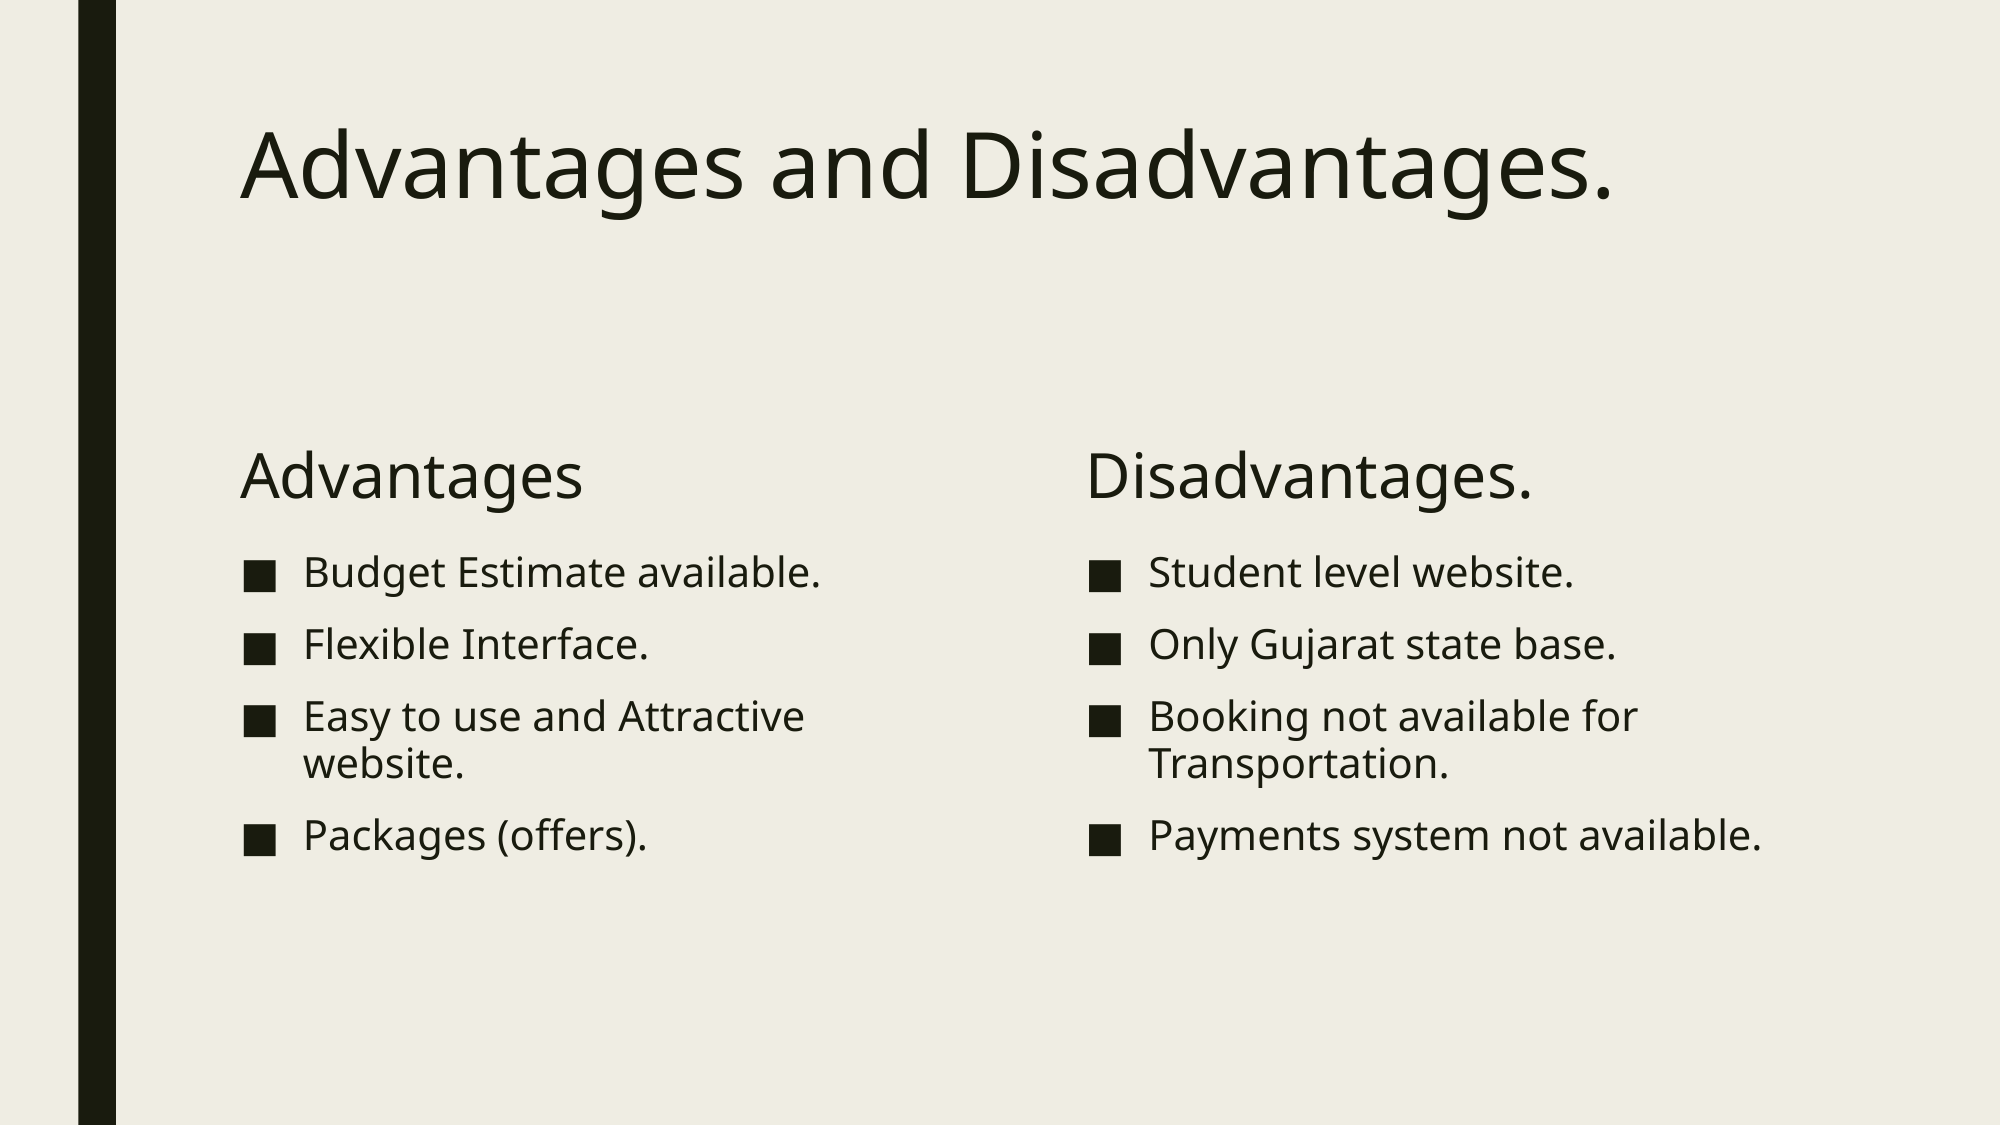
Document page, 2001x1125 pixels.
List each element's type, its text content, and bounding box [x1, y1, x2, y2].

list Disadvantages. [1070, 383, 1800, 520]
title Advantages and Disadvantages. [225, 112, 1800, 357]
list Student level website. Only Gujarat state base. Booking not available for Transportation. Payments system not available. [1070, 542, 1800, 963]
list Budget Estimate available. Flexible Interface. Easy to use and Attractive website. Packages (offers). [225, 542, 954, 963]
list Advantages [225, 383, 954, 520]
